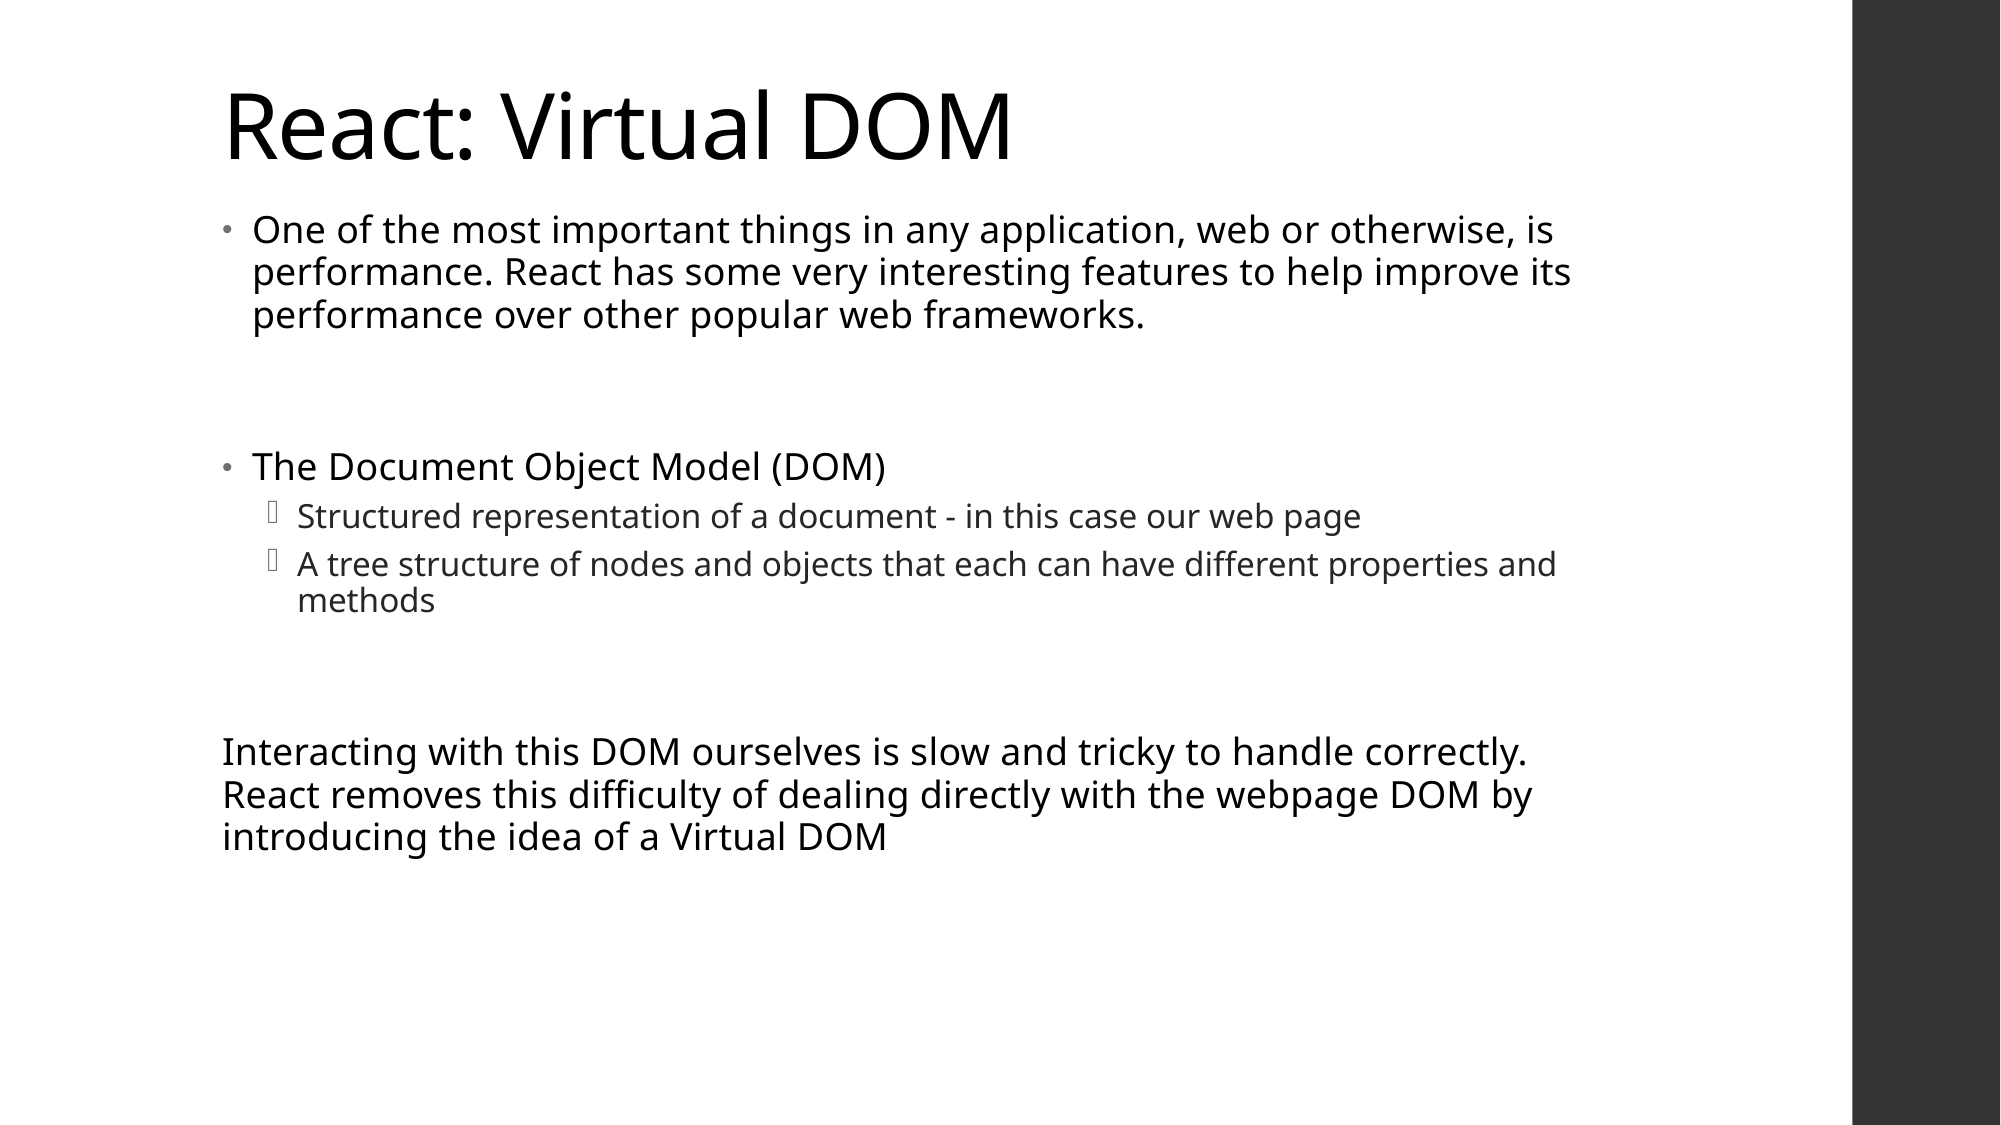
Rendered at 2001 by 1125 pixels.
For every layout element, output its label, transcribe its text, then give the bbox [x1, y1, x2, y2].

list One of the most important things in any application, web or otherwise, is performance. React has some very interesting features to help improve its performance over other popular web frameworks. The Document Object Model (DOM) Structured representation of a document - in this case our web page A tree structure of nodes and objects that each can have different properties and methods Interacting with this DOM ourselves is slow and tricky to handle correctly. React removes this difficulty of dealing directly with the webpage DOM by introducing the idea of a Virtual DOM [206, 201, 1617, 1014]
title React: Virtual DOM [206, 57, 1797, 187]
